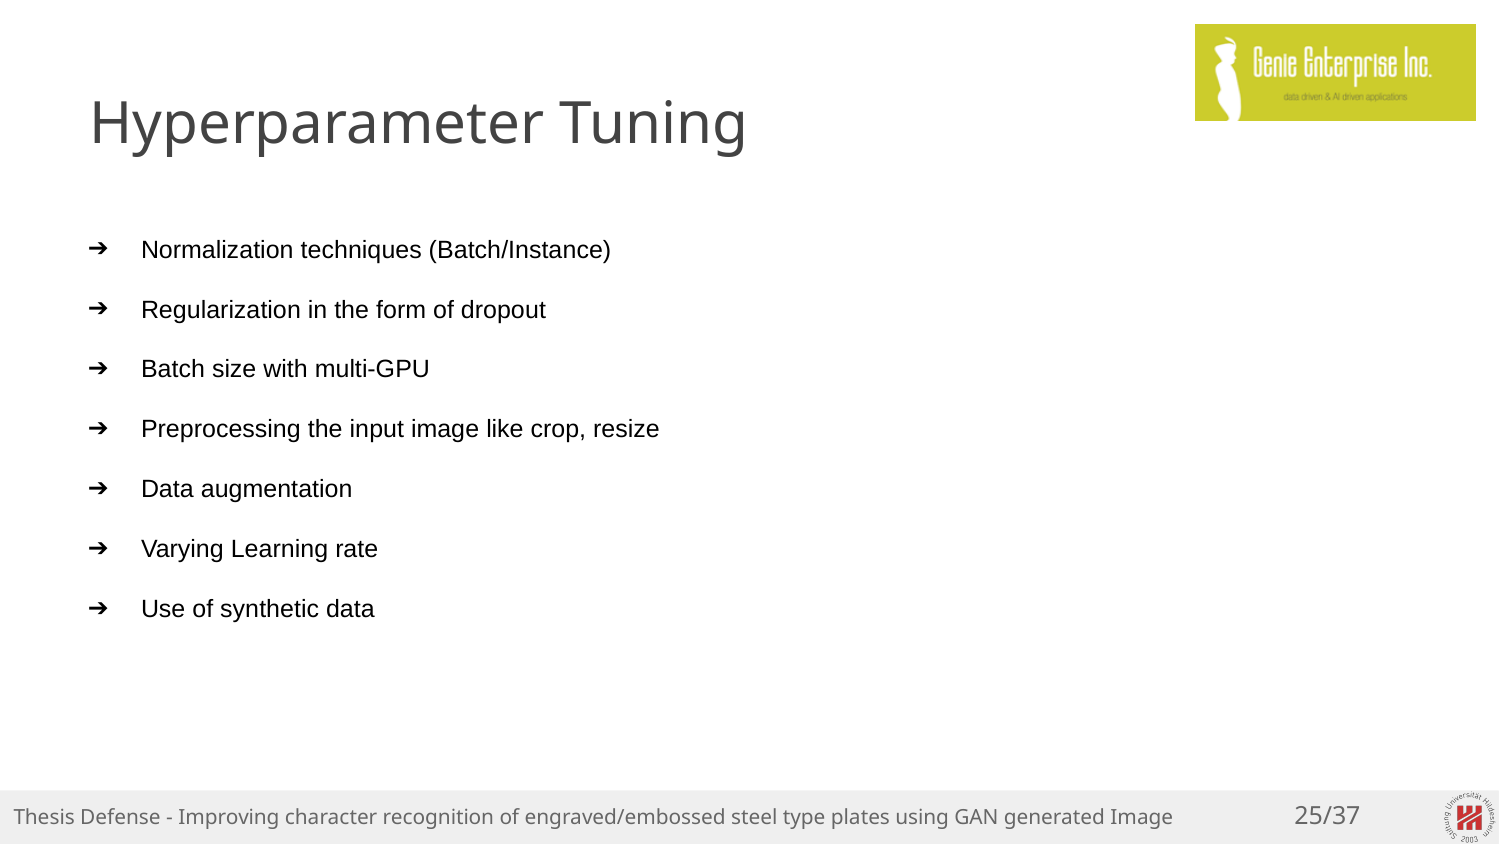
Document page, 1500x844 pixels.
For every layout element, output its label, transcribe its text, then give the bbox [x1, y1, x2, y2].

text_box Thesis Defense - Improving character recognition of engraved/embossed steel type plates using GAN generated Image 25/37 [0, 790, 1442, 844]
list Normalization techniques (Batch/Instance) Regularization in the form of dropout Batch size with multi-GPU Preprocessing the input image like crop, resize Data augmentation Varying Learning rate Use of synthetic data [51, 188, 1449, 749]
picture [1443, 790, 1498, 844]
text_box Hyperparameter Tuning [51, 70, 1449, 164]
picture [1195, 23, 1477, 121]
